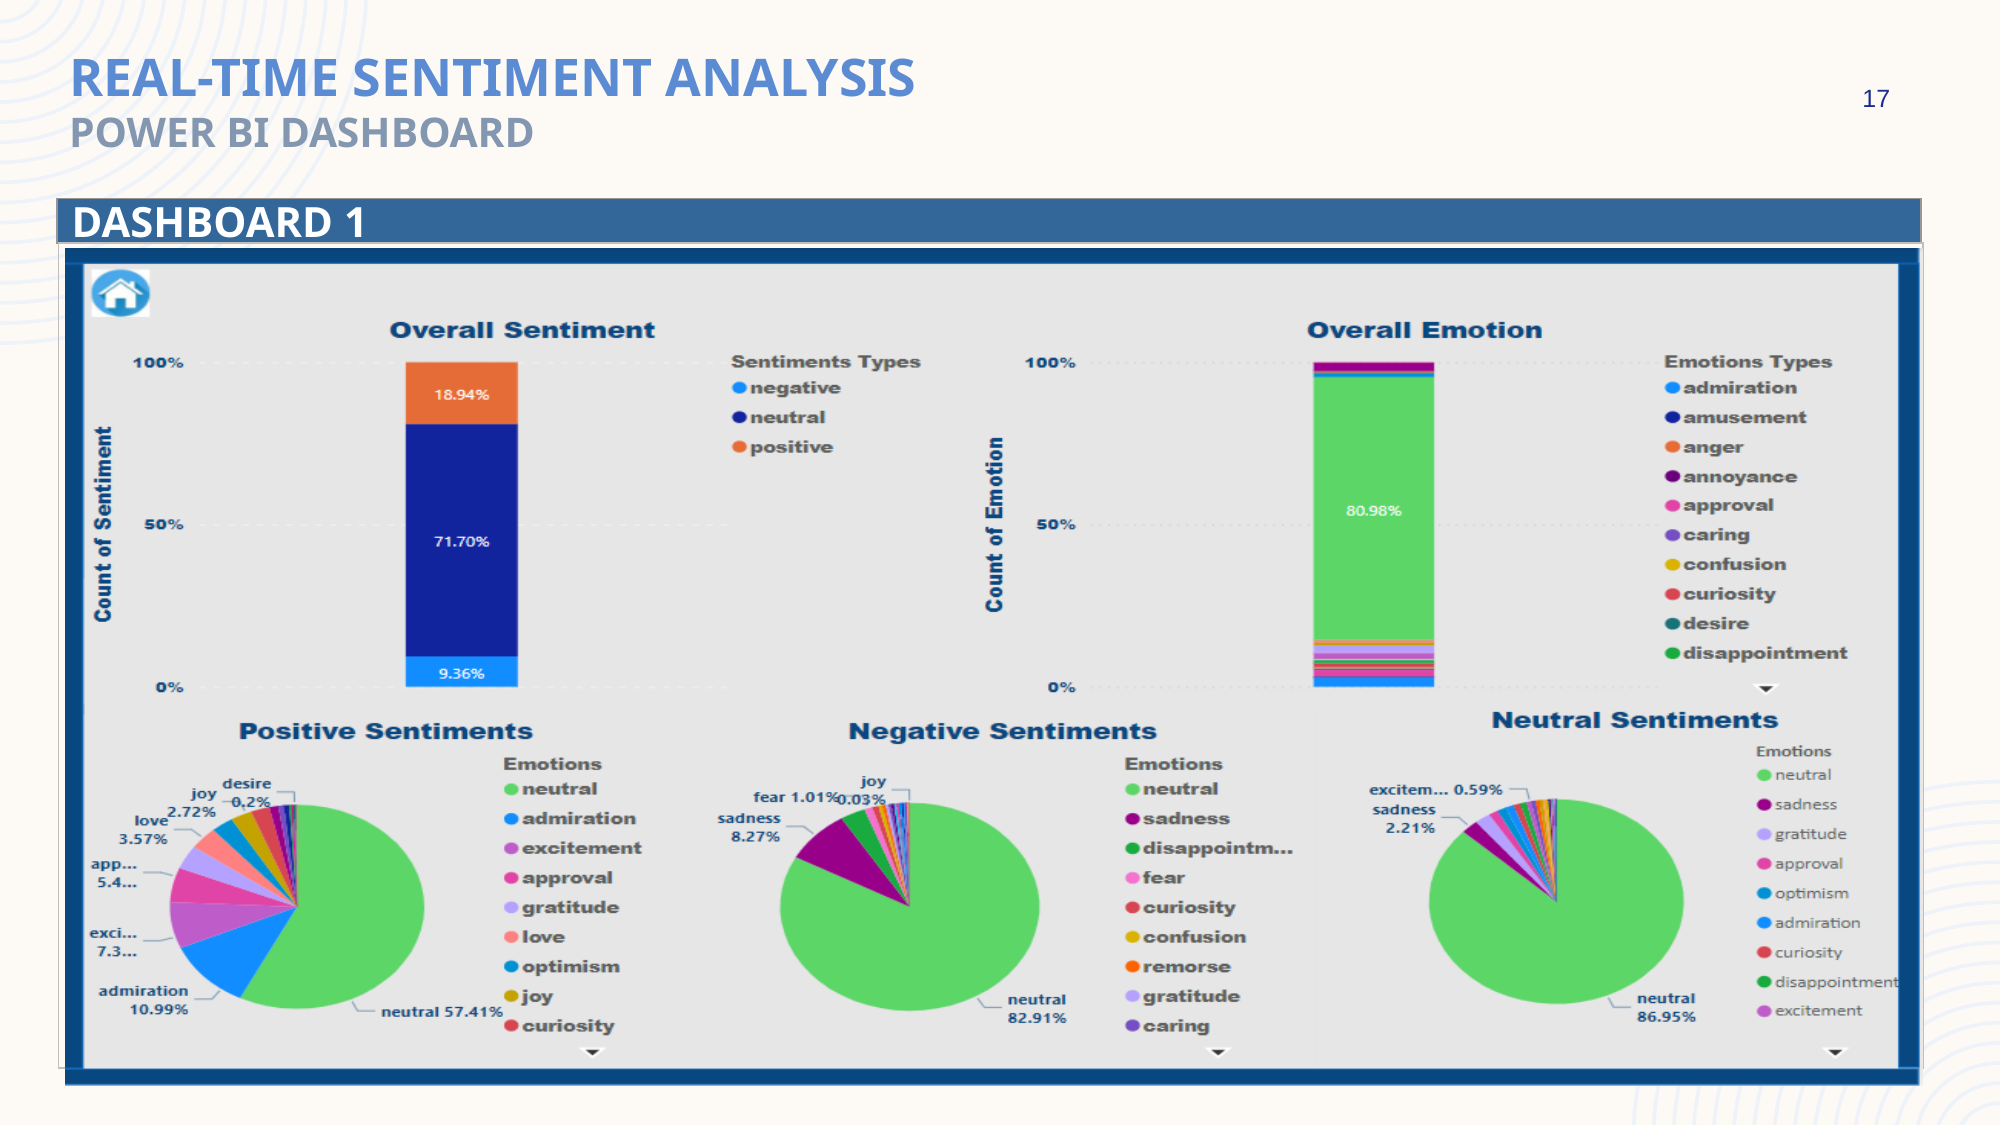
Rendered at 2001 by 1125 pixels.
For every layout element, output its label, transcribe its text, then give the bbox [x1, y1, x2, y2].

picture [65, 248, 1923, 1086]
text_box Real-TIME SENTIMENT ANALYSIS POWER BI DASHBOARD [54, 36, 1807, 163]
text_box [56, 198, 1923, 1087]
slide_number 17 [1807, 75, 1958, 120]
